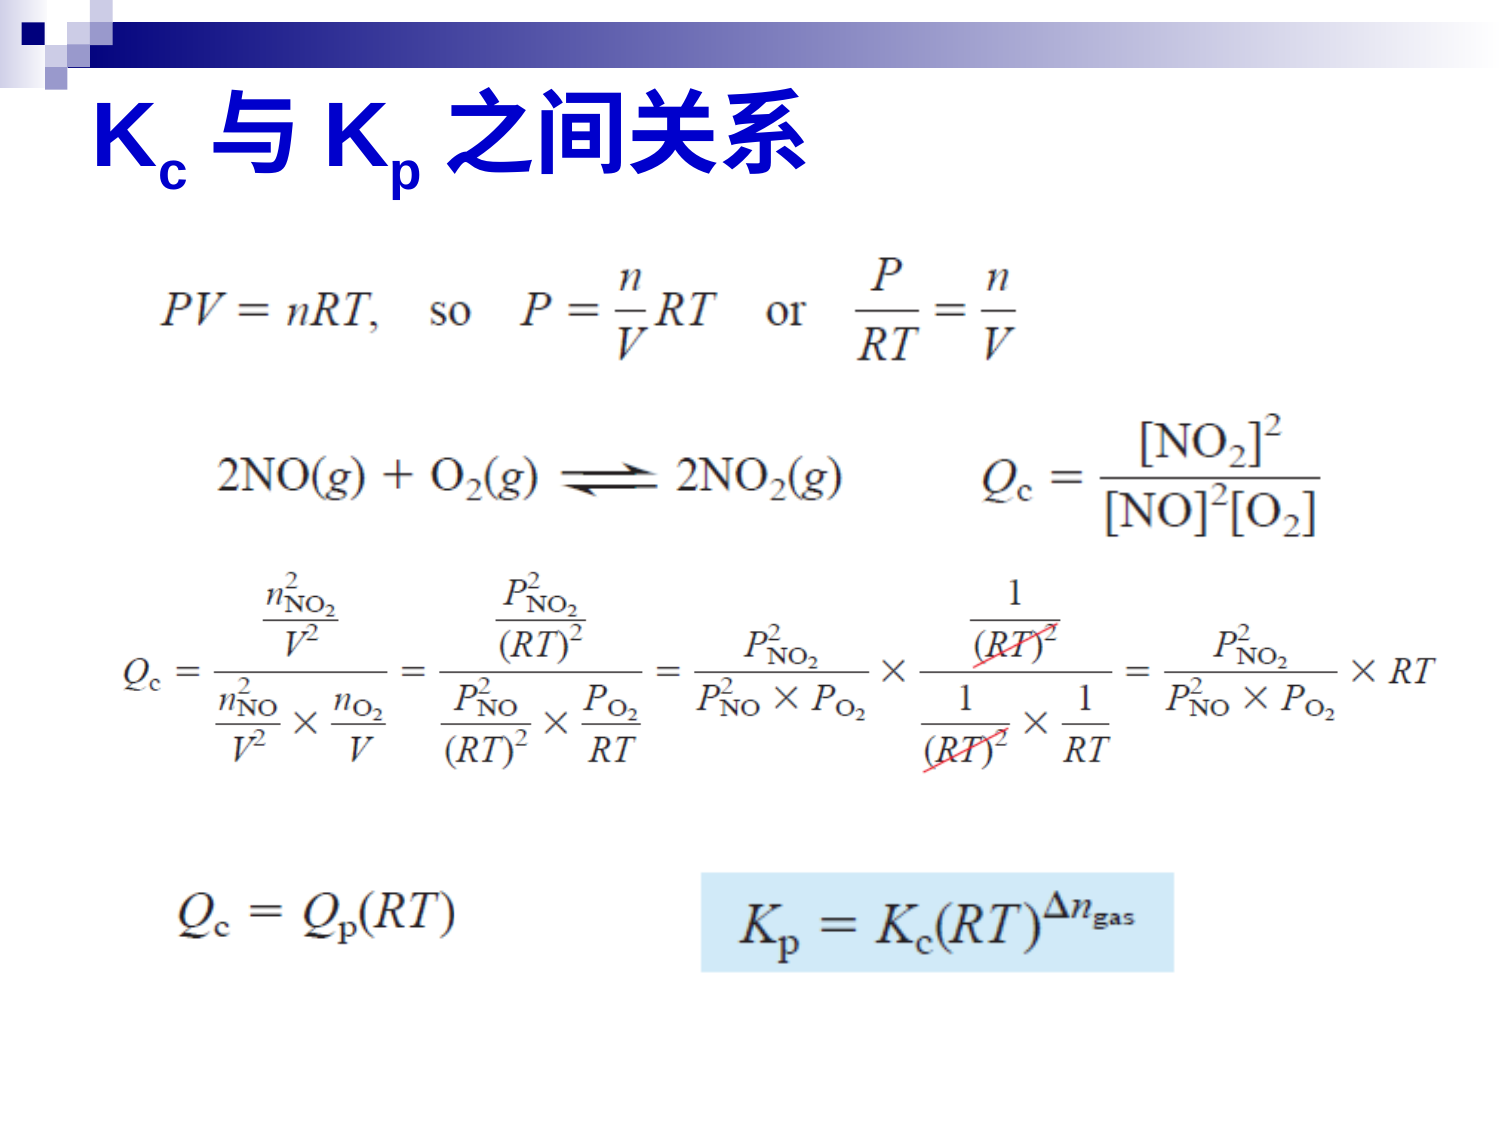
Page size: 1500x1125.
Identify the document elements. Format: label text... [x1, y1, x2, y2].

picture [198, 433, 873, 516]
picture [135, 231, 1058, 378]
picture [960, 409, 1363, 549]
picture [100, 550, 1448, 776]
title Kc与Kp之间关系 [76, 31, 1427, 244]
picture [678, 845, 1200, 998]
picture [170, 869, 455, 958]
